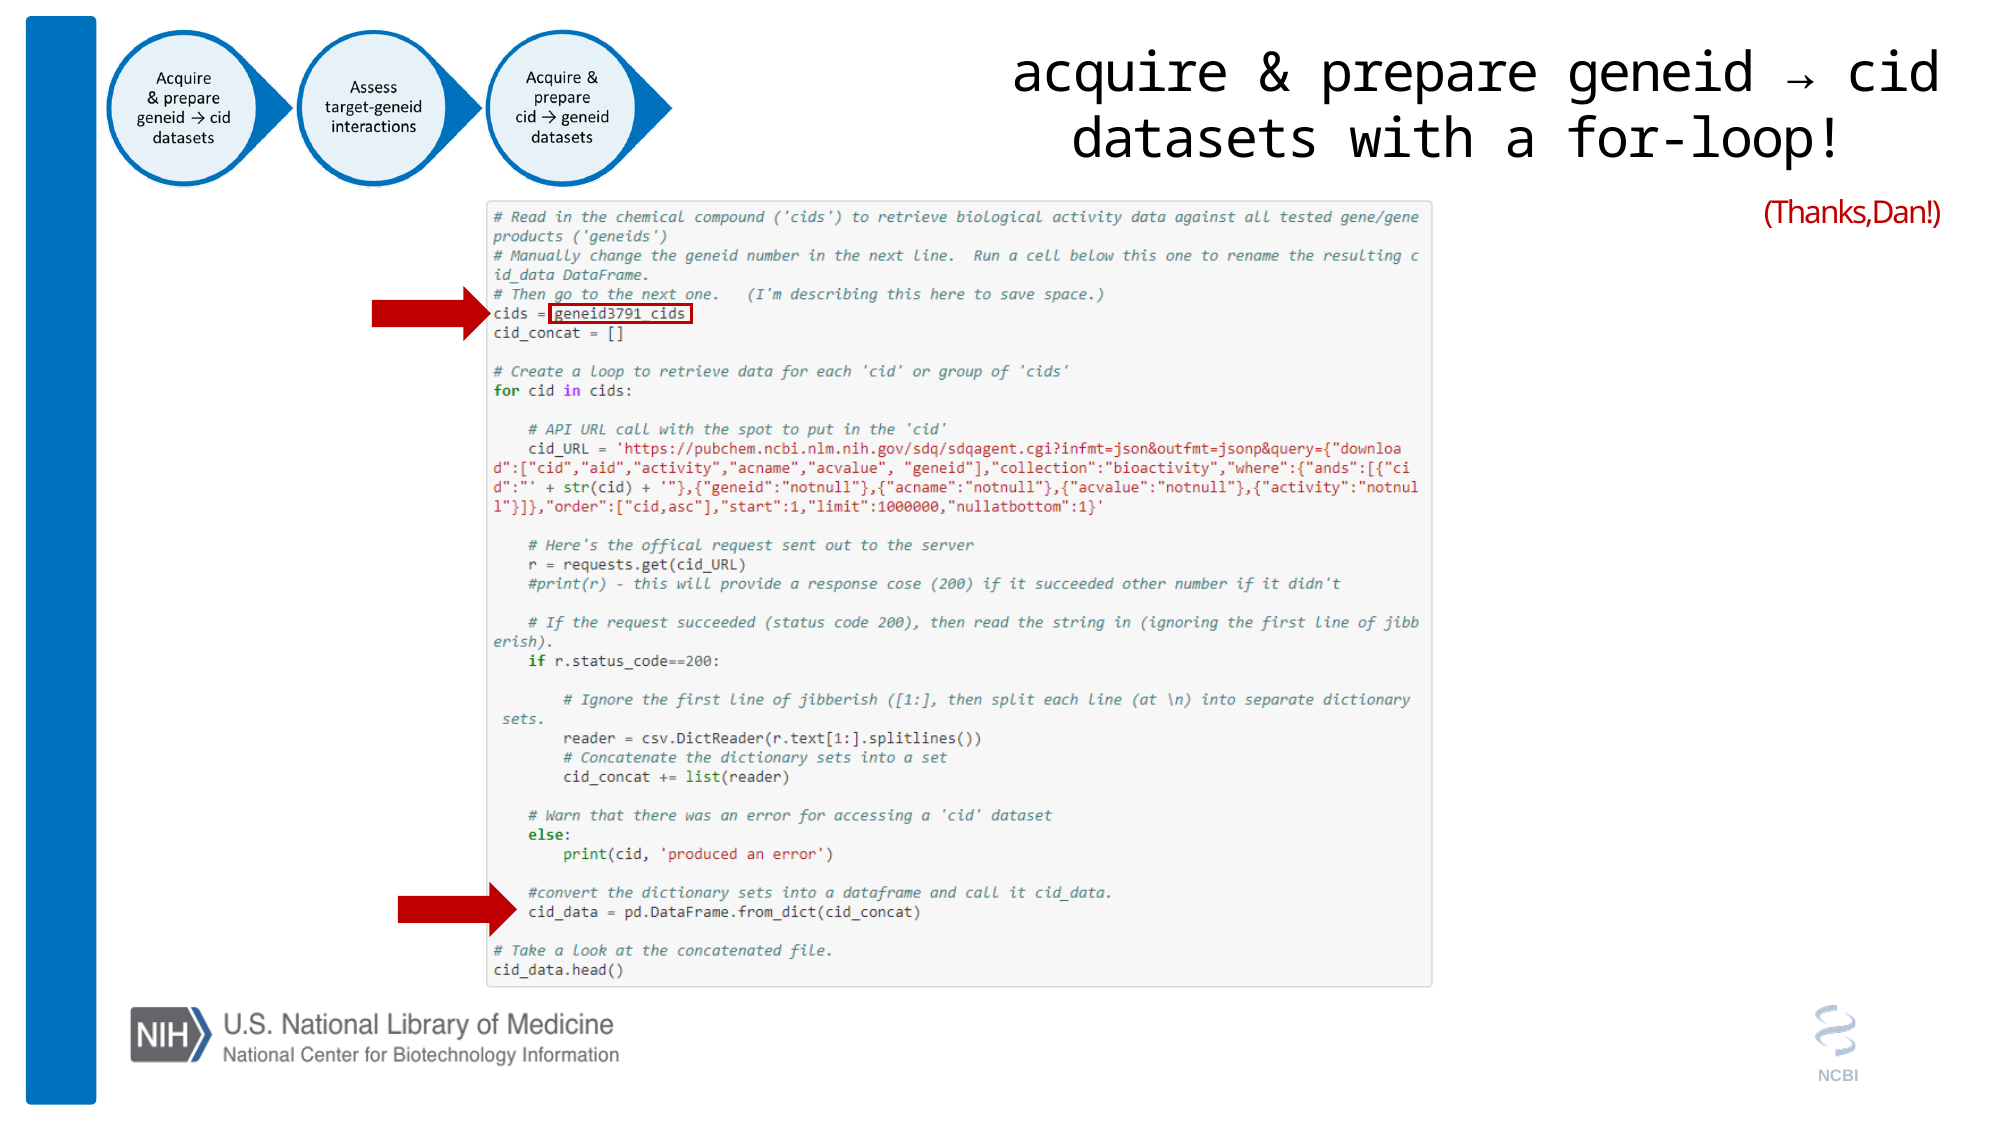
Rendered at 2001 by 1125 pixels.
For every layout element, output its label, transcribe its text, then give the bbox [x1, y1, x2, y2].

text_box [397, 895, 484, 923]
picture [105, 28, 674, 188]
text_box [371, 286, 484, 342]
text_box [24, 15, 98, 1106]
picture [484, 196, 1436, 992]
title acquire & prepare geneid → cid datasets with a for-loop! . (Thanks,Dan!) [682, 27, 1957, 245]
